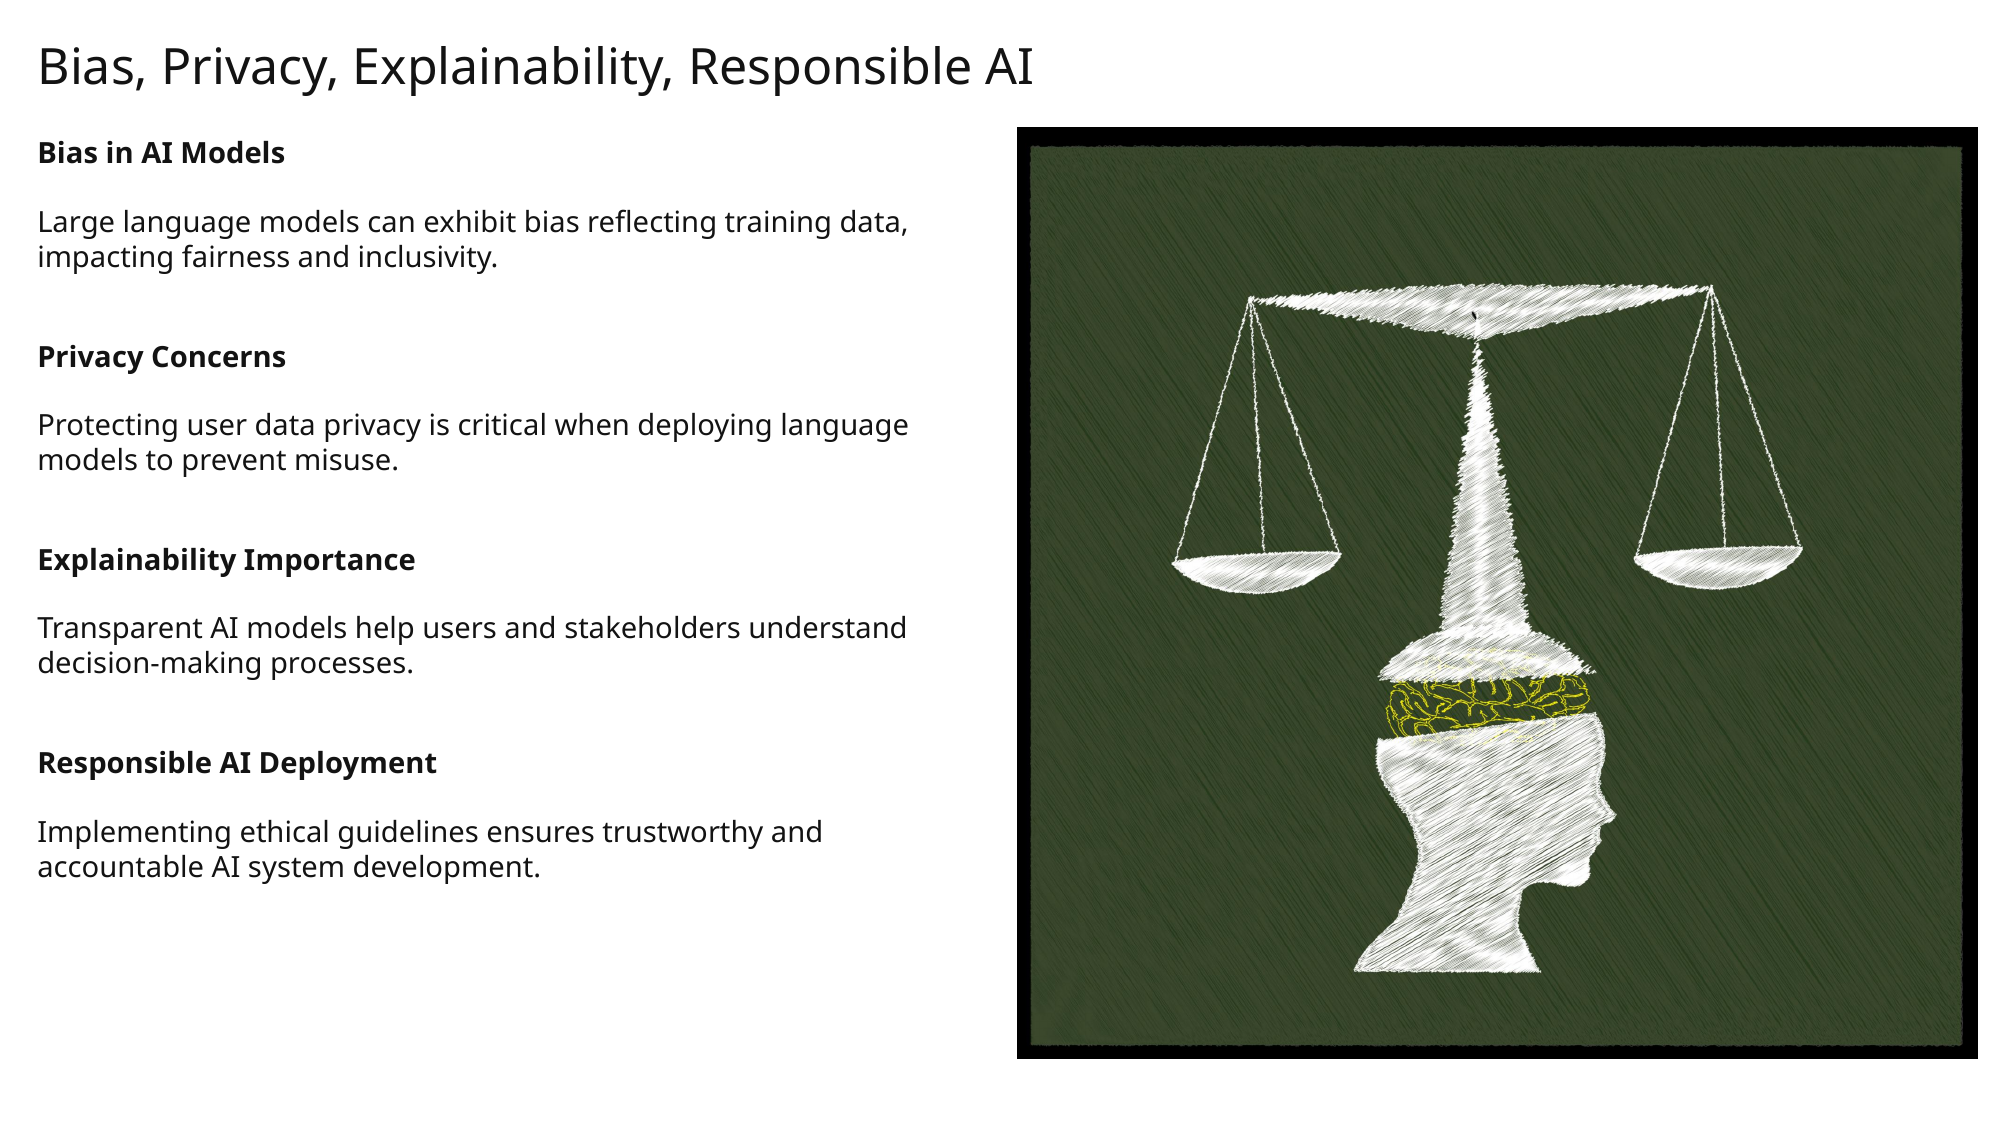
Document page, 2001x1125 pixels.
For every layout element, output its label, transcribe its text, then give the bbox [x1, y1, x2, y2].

title Bias, Privacy, Explainability, Responsible AI [22, 24, 1979, 112]
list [1017, 127, 1978, 1059]
text_box Bias in AI Models Large language models can exhibit bias reflecting training data, impacting fairness and inclusivity. Privacy Concerns Protecting user data privacy is critical when deploying language models to prevent misuse. Explainability Importance Transparent AI models help users and stakeholders understand decision-making processes. Responsible AI Deployment Implementing ethical guidelines ensures trustworthy and accountable AI system development. [22, 127, 985, 1059]
